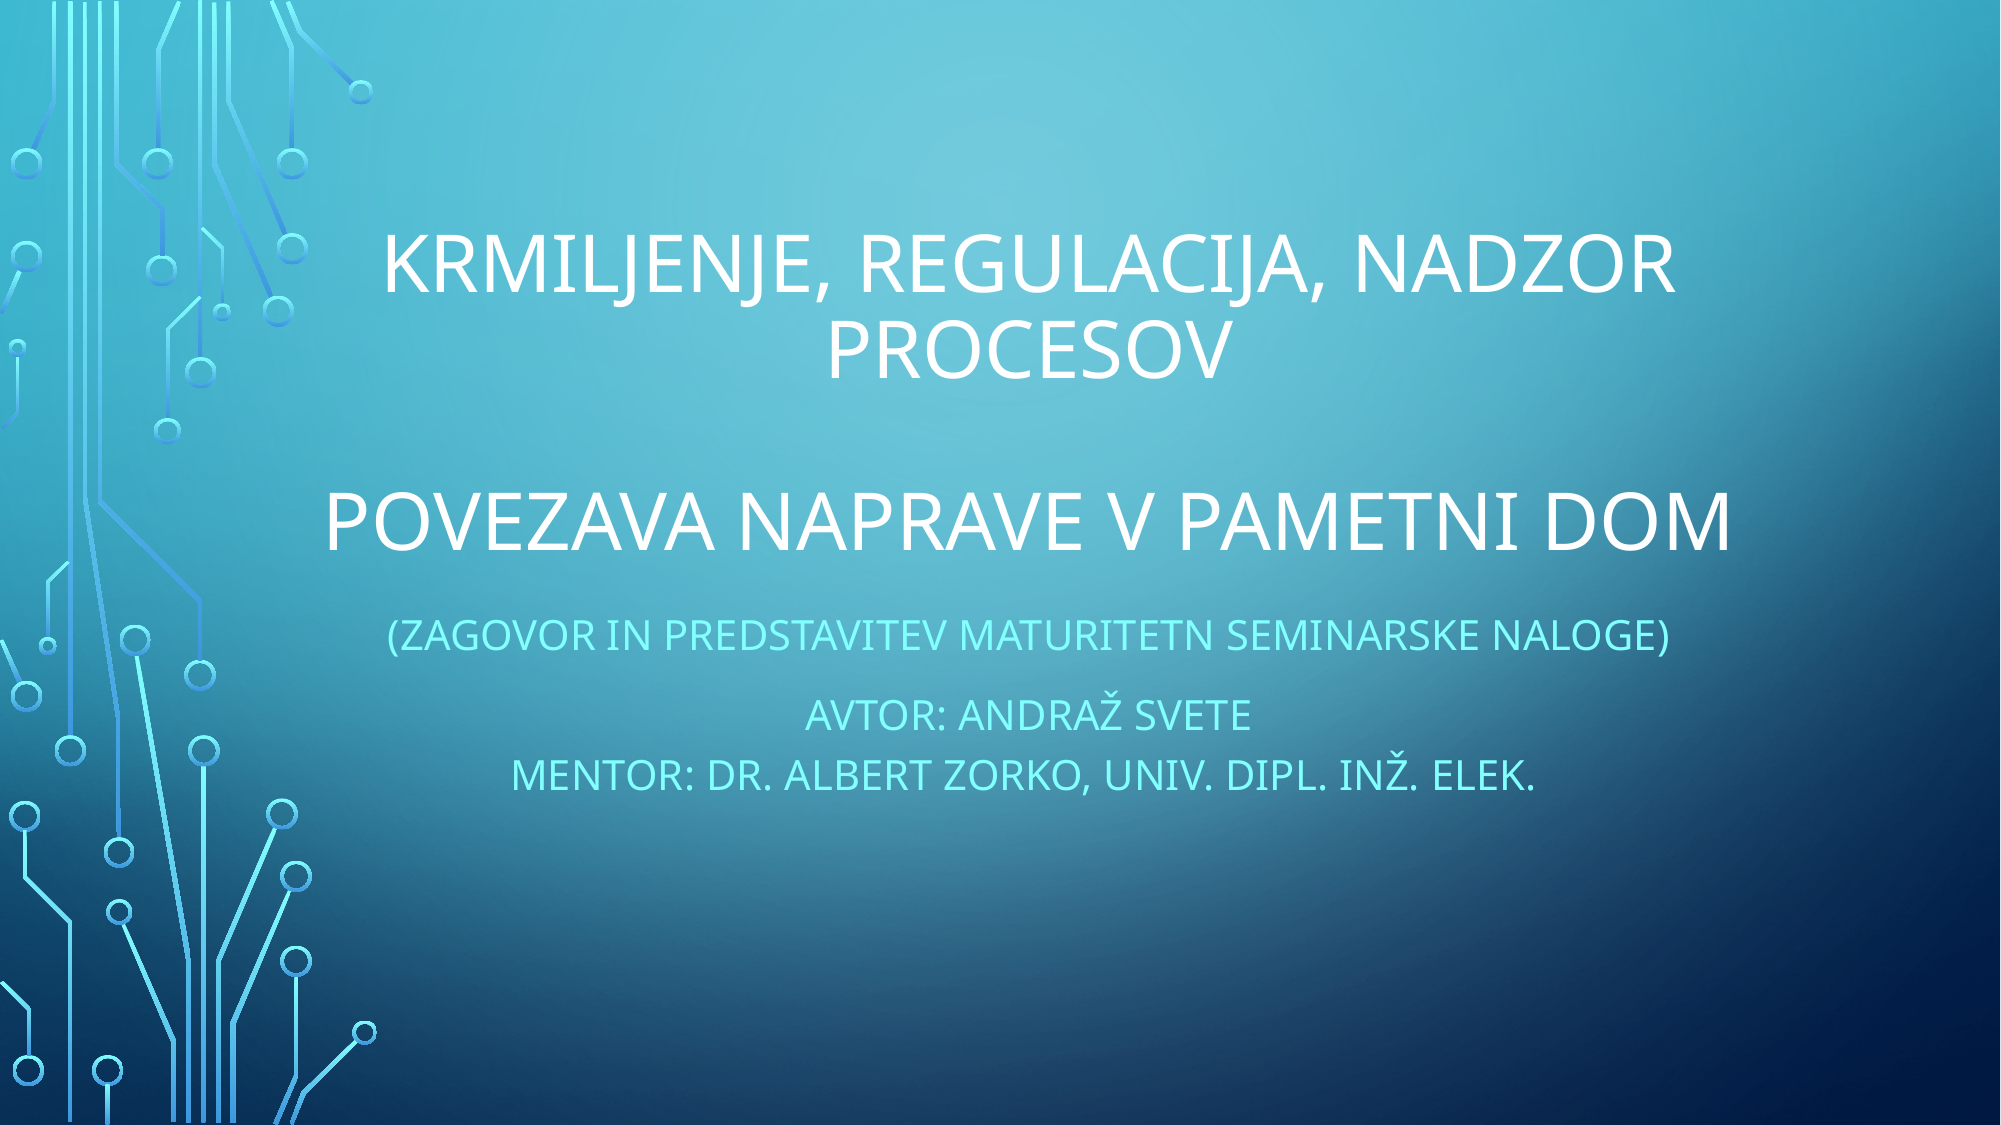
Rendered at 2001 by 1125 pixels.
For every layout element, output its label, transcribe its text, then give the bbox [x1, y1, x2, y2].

subtitle (zagovor in predstavitev maturitetn seminarske naloge) Avtor: andraž Svete Mentor: dr. albert zorko, univ. dipl. Inž. Elek. [307, 590, 1750, 863]
title KRMILJENJE, REGULACIJA, NADZOR PROCESOV Povezava naprave v pametni dom [307, 184, 1750, 576]
